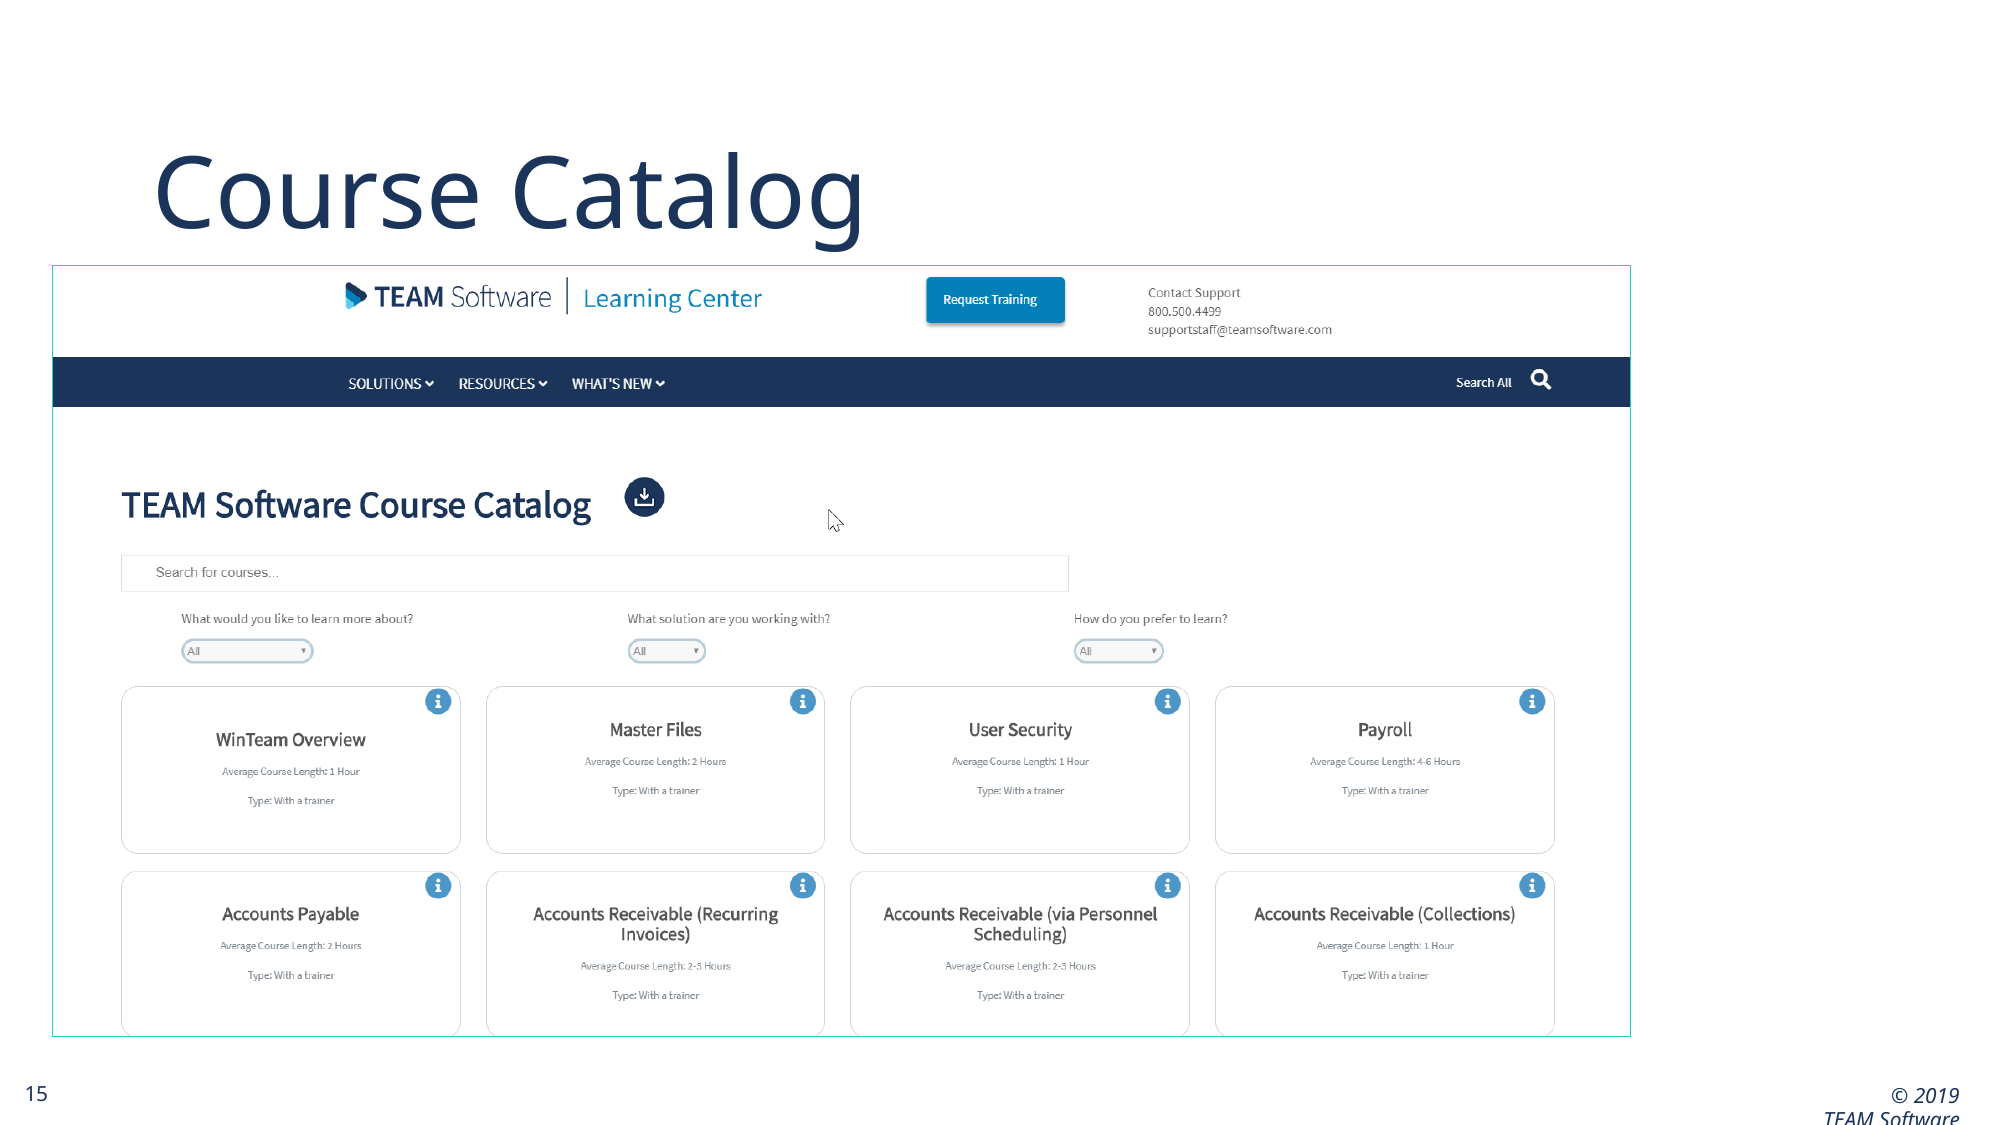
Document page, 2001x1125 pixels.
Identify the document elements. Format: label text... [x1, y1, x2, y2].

slide_number 15 [9, 1065, 96, 1125]
picture [52, 265, 1631, 1037]
title Course Catalog [137, 134, 1863, 353]
